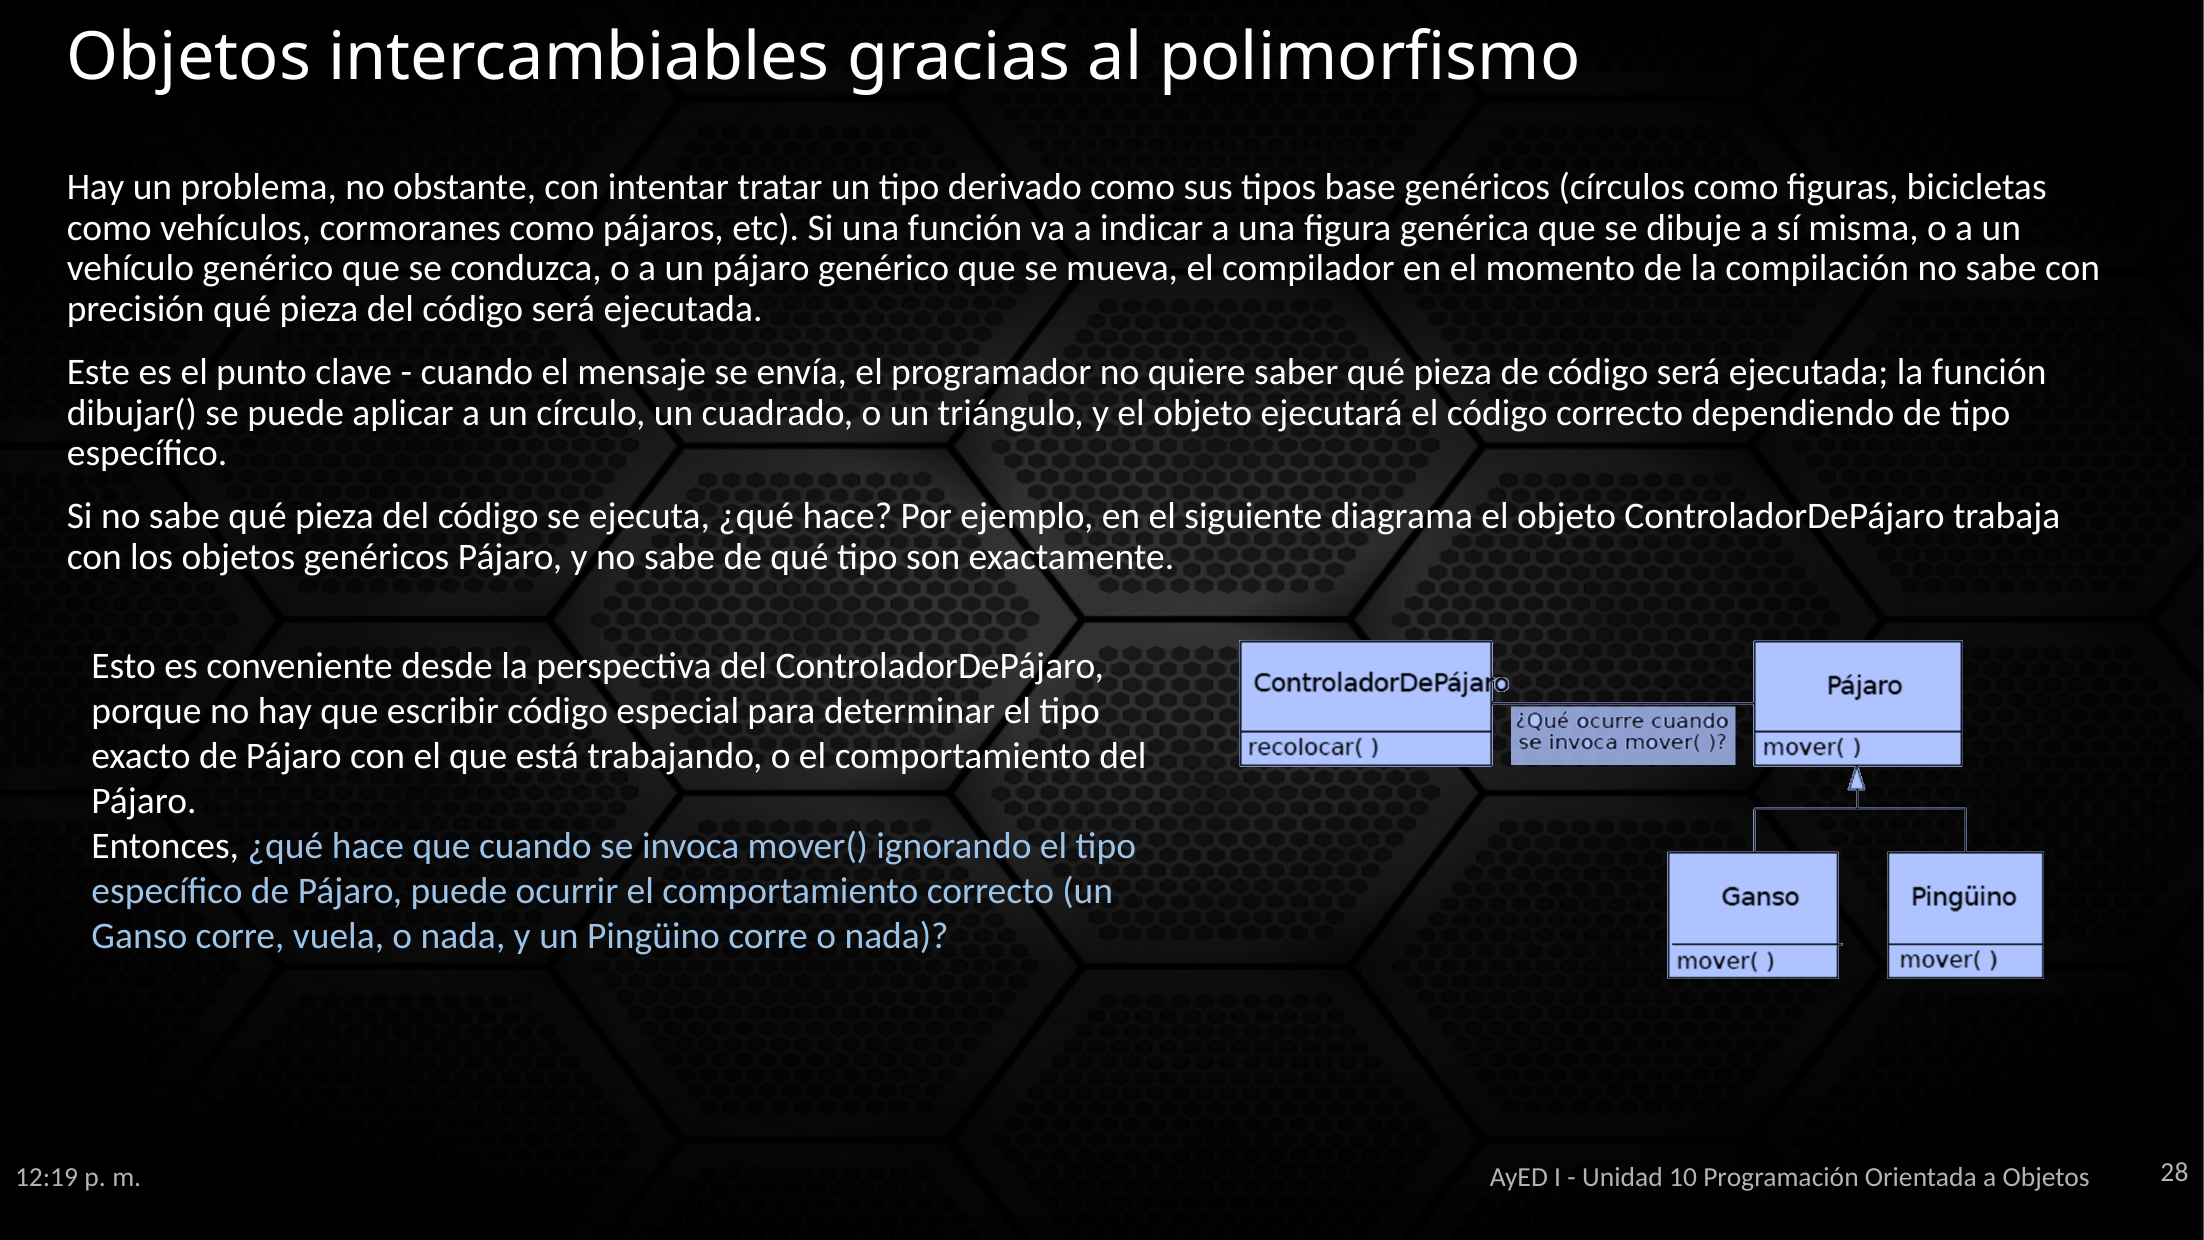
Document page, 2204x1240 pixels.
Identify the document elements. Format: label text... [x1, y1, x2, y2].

list Hay un problema, no obstante, con intentar tratar un tipo derivado como sus tipos base genéricos (círculos como figuras, bicicletas como vehículos, cormoranes como pájaros, etc). Si una función va a indicar a una figura genérica que se dibuje a sí misma, o a un vehículo genérico que se conduzca, o a un pájaro genérico que se mueva, el compilador en el momento de la compilación no sabe con precisión qué pieza del código será ejecutada. Este es el punto clave - cuando el mensaje se envía, el programador no quiere saber qué pieza de código será ejecutada; la función dibujar() se puede aplicar a un círculo, un cuadrado, o un triángulo, y el objeto ejecutará el código correcto dependiendo de tipo específico. Si no sabe qué pieza del código se ejecuta, ¿qué hace? Por ejemplo, en el siguiente diagrama el objeto ControladorDePájaro trabaja con los objetos genéricos Pájaro, y no sabe de qué tipo son exactamente. [51, 159, 2140, 605]
text_box Esto es conveniente desde la perspectiva del ControladorDePájaro, porque no hay que escribir código especial para determinar el tipo exacto de Pájaro con el que está trabajando, o el comportamiento del Pájaro. Entonces, ¿qué hace que cuando se invoca mover() ignorando el tipo específico de Pájaro, puede ocurrir el comportamiento correcto (un Ganso corre, vuela, o nada, y un Pingüino corre o nada)? [76, 634, 1182, 964]
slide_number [0, 1152, 507, 1199]
picture [0, 0, 2204, 1240]
slide_number 28 [2078, 1143, 2204, 1199]
title Objetos intercambiables gracias al polimorfismo [51, 1, 1865, 115]
footer AyED I - Unidad 10 Programación Orientada a Objetos [1376, 1152, 2078, 1199]
